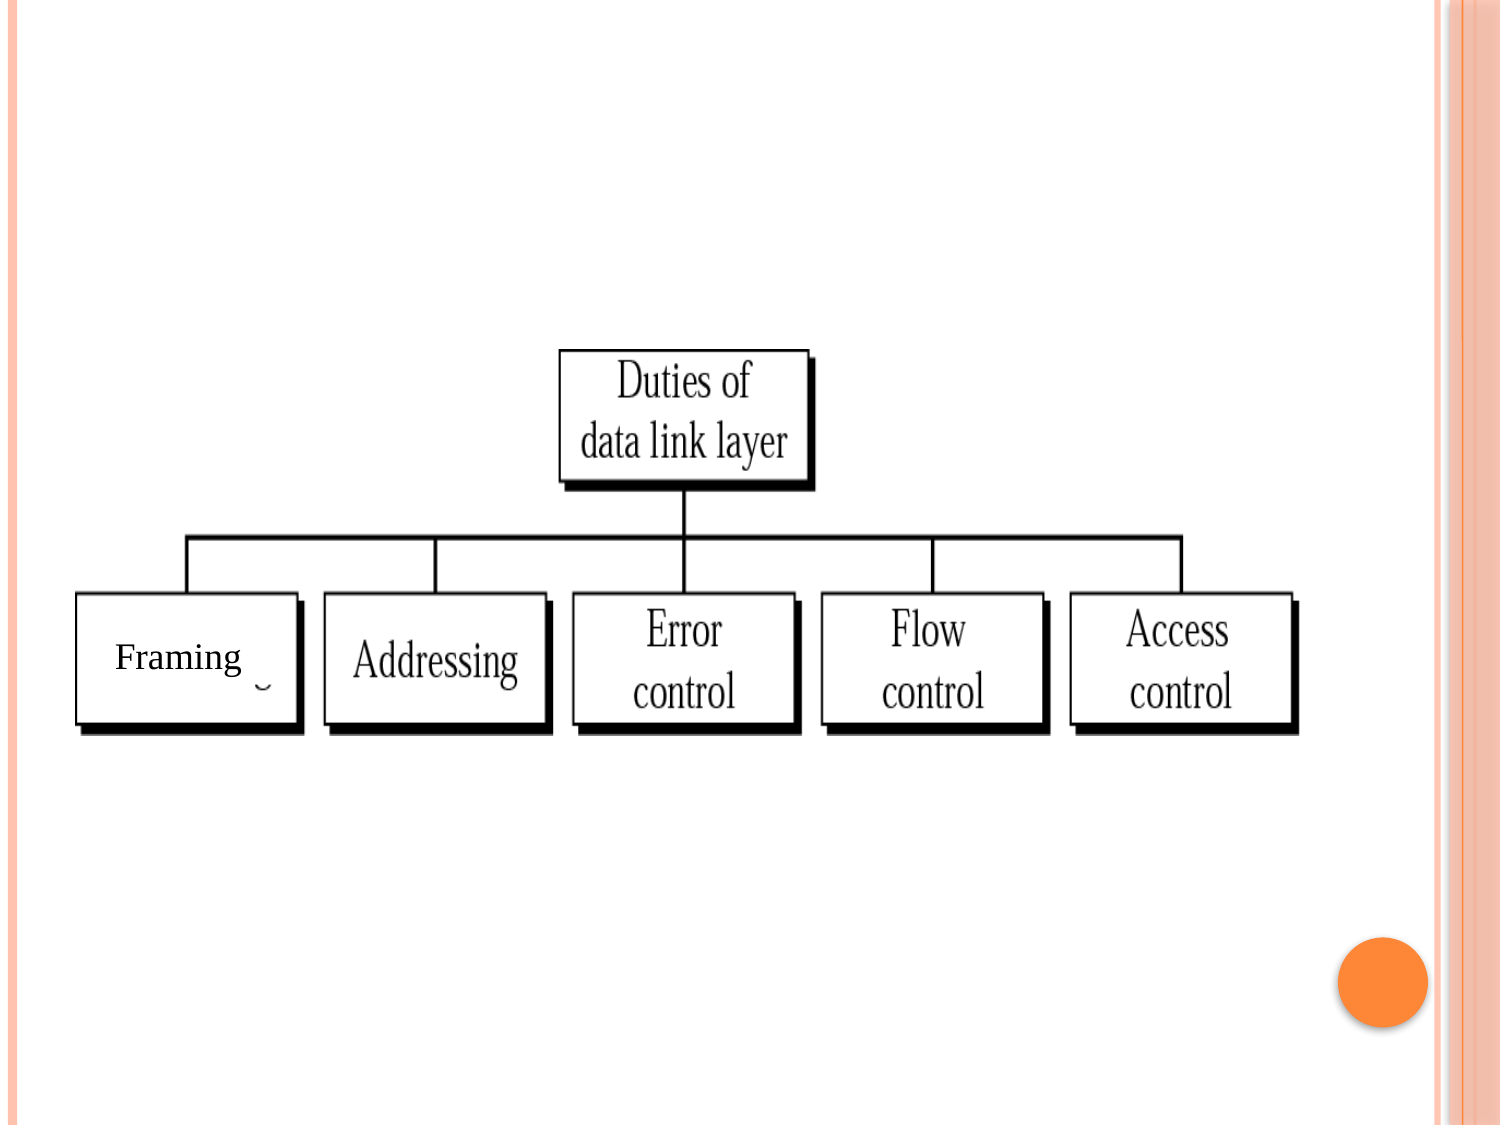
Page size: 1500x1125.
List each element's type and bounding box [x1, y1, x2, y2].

list [74, 349, 1301, 736]
